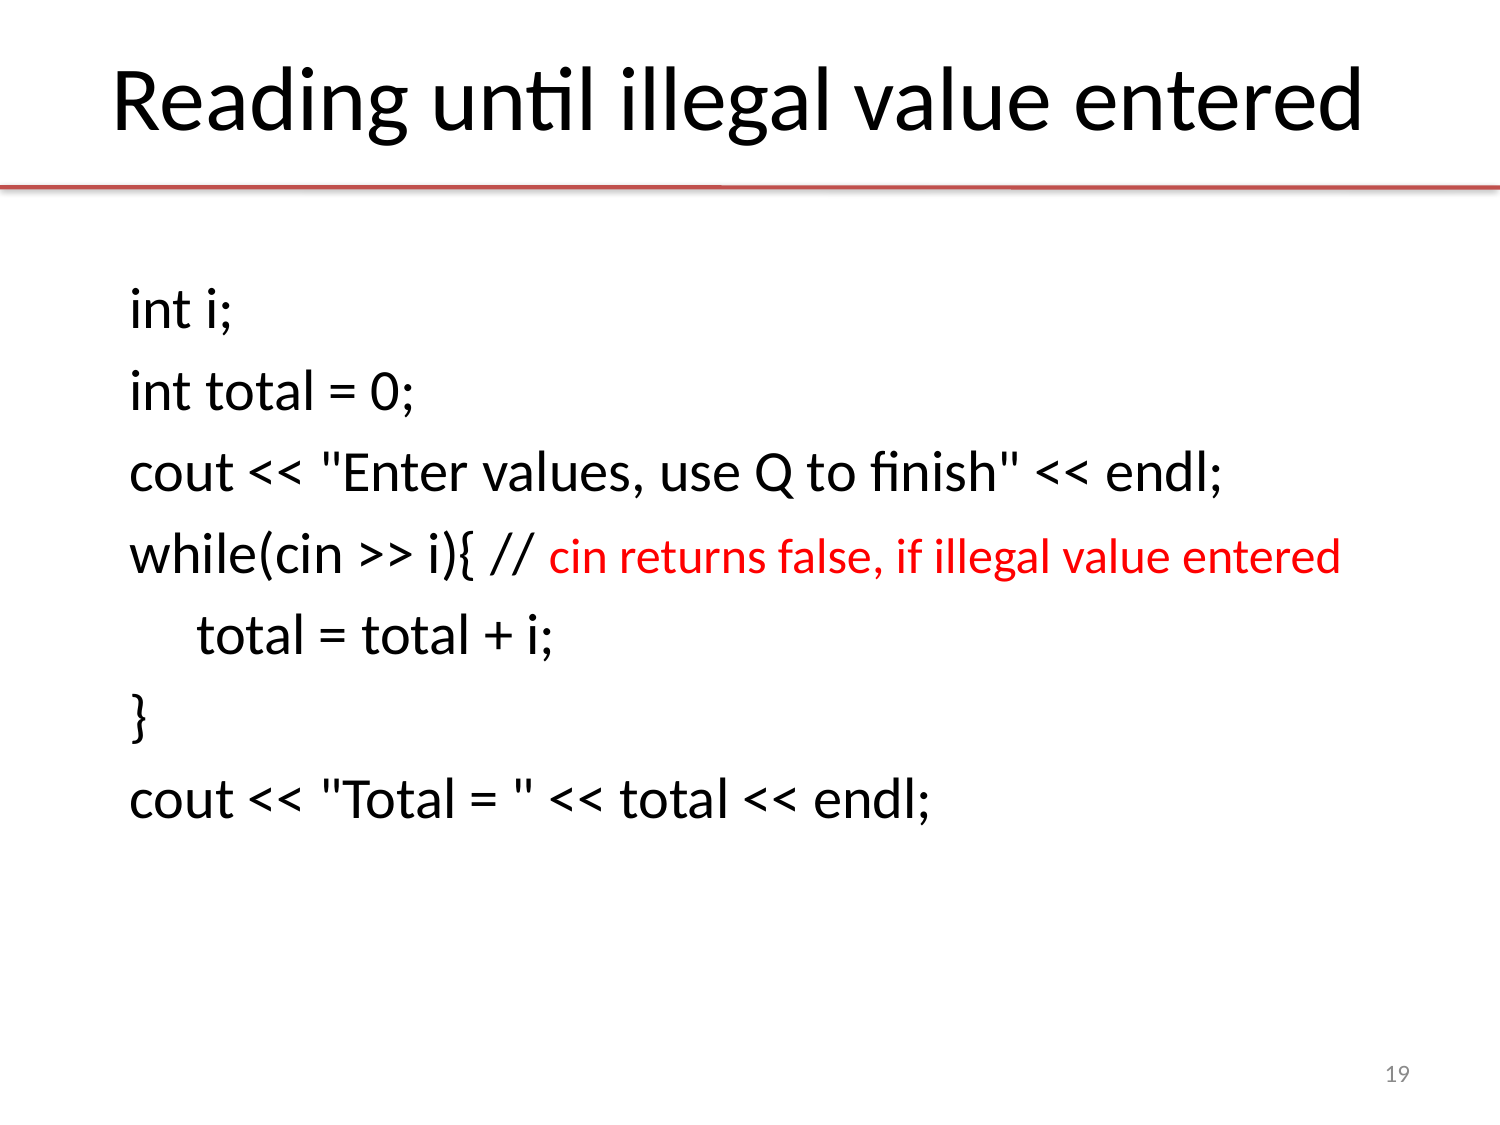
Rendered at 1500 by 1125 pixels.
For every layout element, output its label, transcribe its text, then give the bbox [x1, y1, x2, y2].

list int i; int total = 0; cout << "Enter values, use Q to finish" << endl; while(cin >> i){ // cin returns false, if illegal value entered total = total + i; } cout << "Total = " << total << endl; [74, 262, 1426, 1006]
title Reading until illegal value entered [74, 0, 1426, 185]
slide_number 19 [1074, 1042, 1425, 1103]
